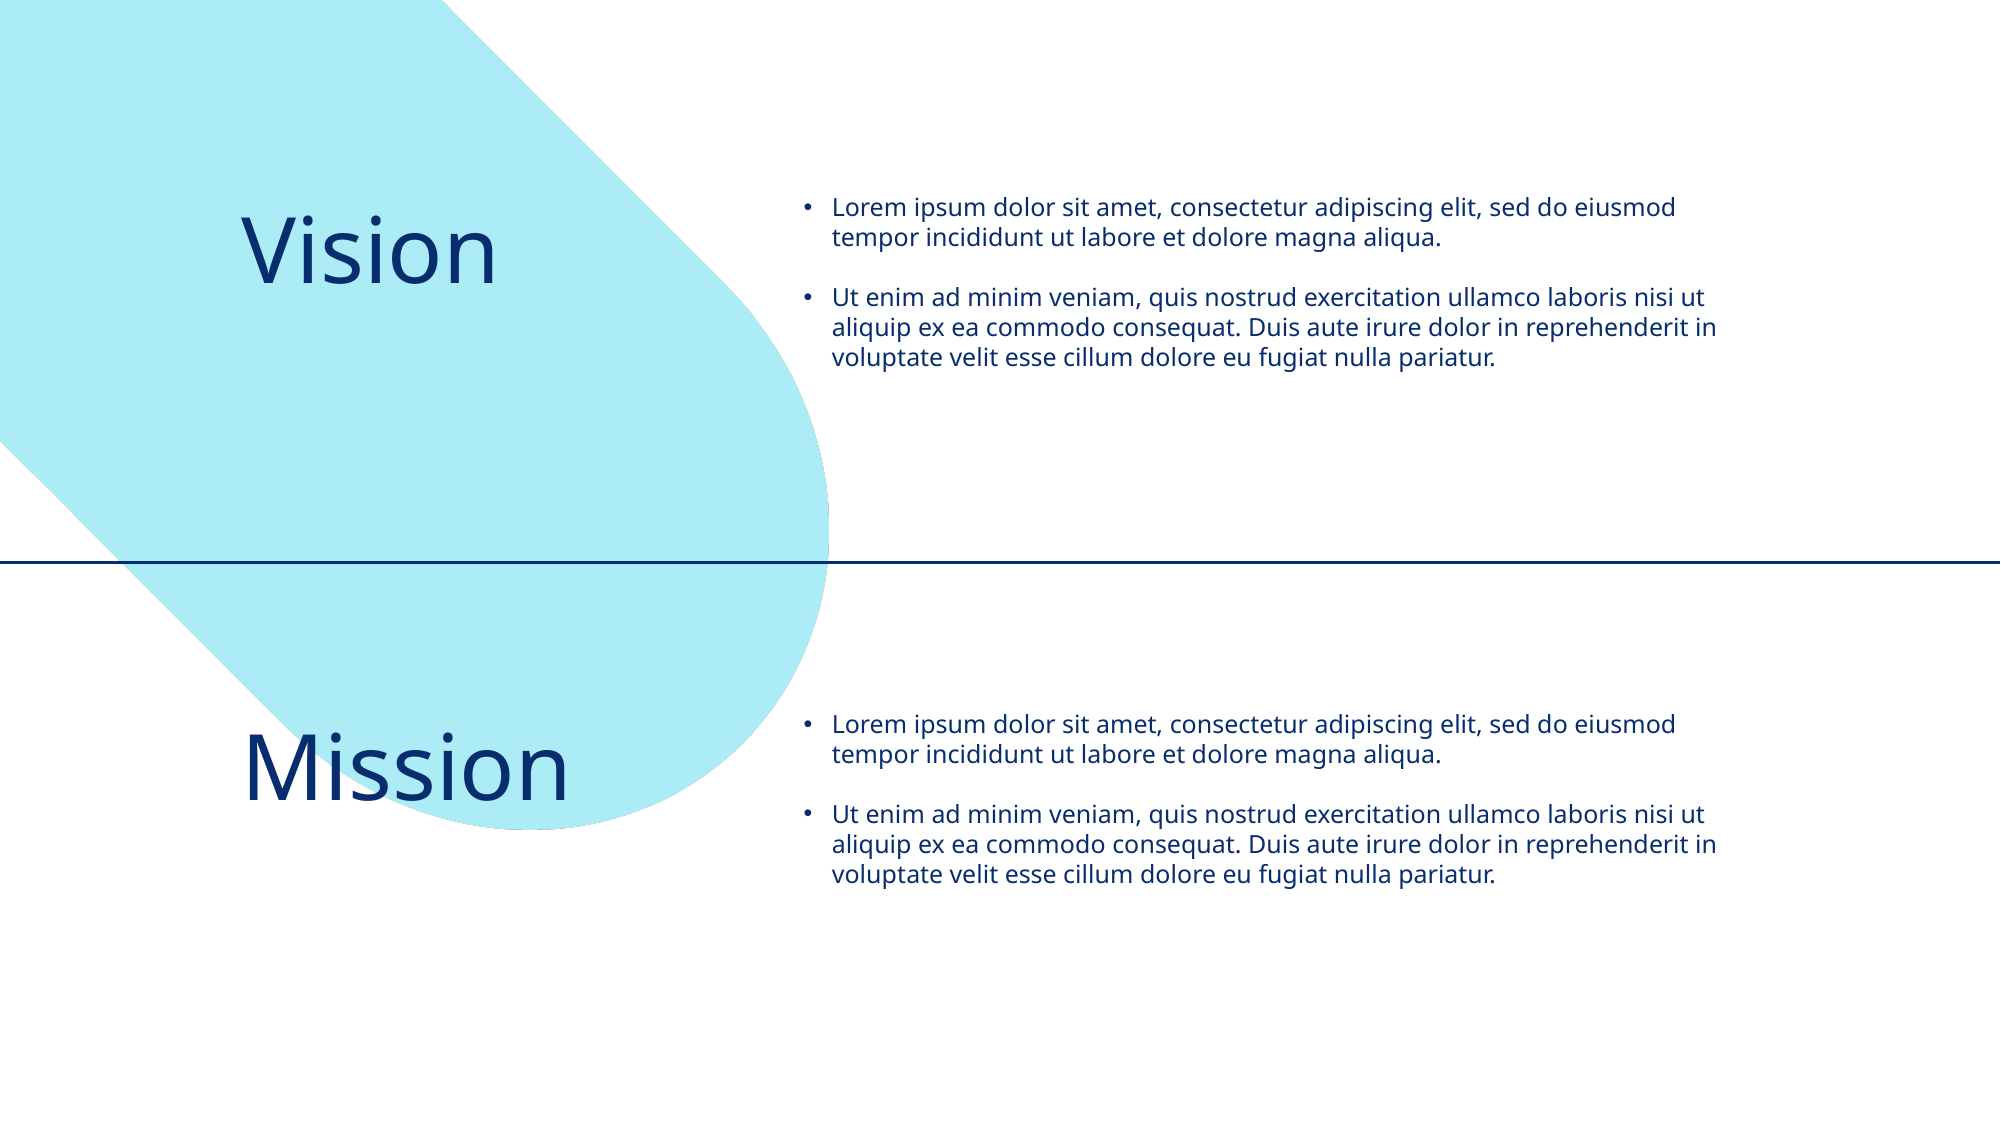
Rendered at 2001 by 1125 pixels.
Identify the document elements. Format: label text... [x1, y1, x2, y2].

text_box Lorem ipsum dolor sit amet, consectetur adipiscing elit, sed do eiusmod tempor incididunt ut labore et dolore magna aliqua. Ut enim ad minim veniam, quis nostrud exercitation ullamco laboris nisi ut aliquip ex ea commodo consequat. Duis aute irure dolor in reprehenderit in voluptate velit esse cillum dolore eu fugiat nulla pariatur. [788, 184, 1774, 379]
picture [0, 564, 829, 830]
text_box Vision [226, 184, 768, 309]
text_box Mission [226, 701, 768, 826]
text_box Lorem ipsum dolor sit amet, consectetur adipiscing elit, sed do eiusmod tempor incididunt ut labore et dolore magna aliqua. Ut enim ad minim veniam, quis nostrud exercitation ullamco laboris nisi ut aliquip ex ea commodo consequat. Duis aute irure dolor in reprehenderit in voluptate velit esse cillum dolore eu fugiat nulla pariatur. [788, 701, 1774, 896]
picture [0, 0, 829, 561]
